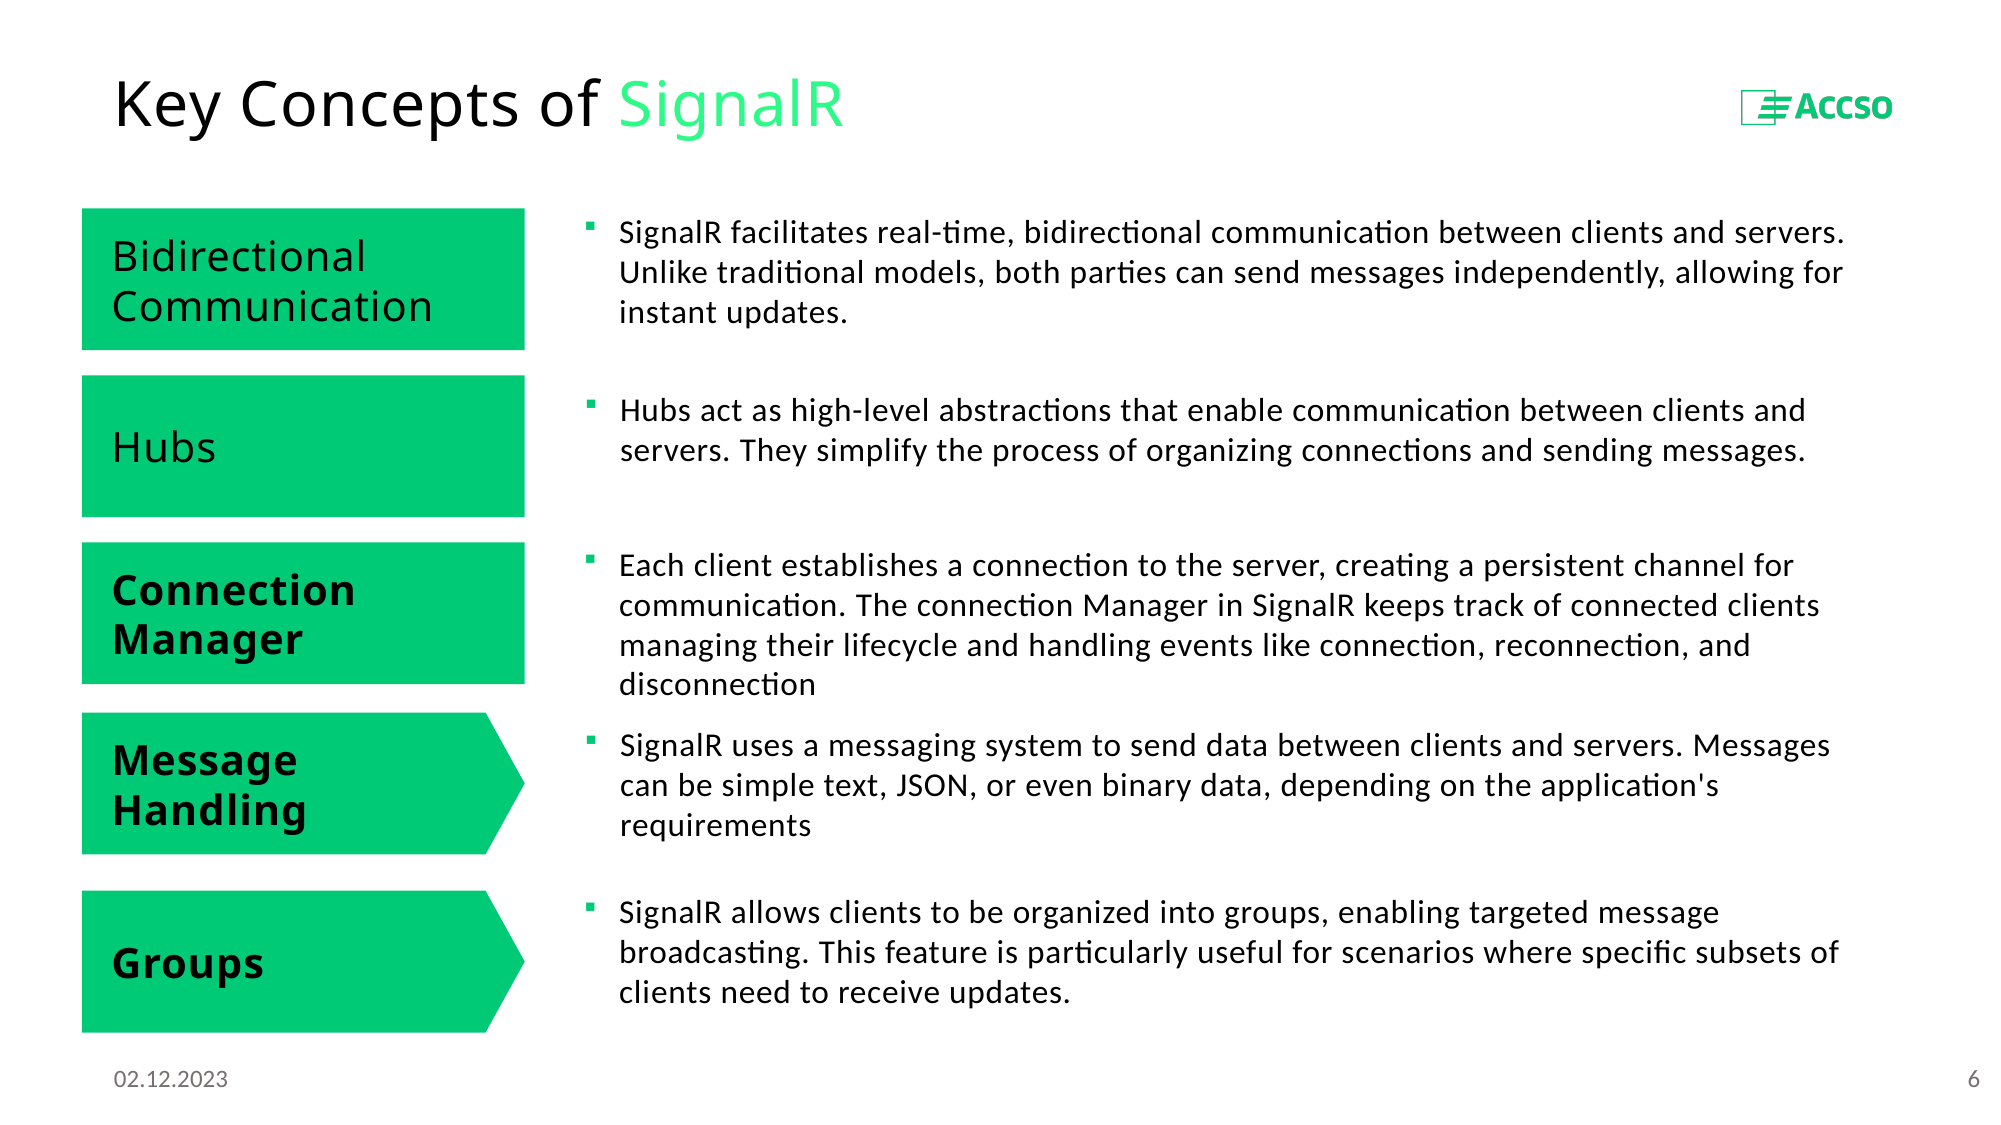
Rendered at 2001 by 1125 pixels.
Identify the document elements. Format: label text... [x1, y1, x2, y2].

list Hubs [81, 375, 525, 518]
list Hubs act as high-level abstractions that enable communication between clients and servers. They simplify the process of organizing connections and sending messages. [584, 388, 1884, 531]
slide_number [114, 1065, 564, 1096]
list Connection Manager [81, 542, 525, 685]
list Bidirectional Communication [81, 208, 525, 351]
text_box SignalR allows clients to be organized into groups, enabling targeted message broadcasting. This feature is particularly useful for scenarios where specific subsets of clients need to receive updates. [583, 890, 1883, 1033]
title Key Concepts of SignalR [114, 78, 1713, 132]
text_box Message Handling [81, 712, 525, 855]
list Each client establishes a connection to the server, creating a persistent channel for communication. The connection Manager in SignalR keeps track of connected clients managing their lifecycle and handling events like connection, reconnection, and disconnection [583, 542, 1883, 685]
list SignalR facilitates real-time, bidirectional communication between clients and servers. Unlike traditional models, both parties can send messages independently, allowing for instant updates. [583, 209, 1883, 352]
slide_number 6 [1909, 1065, 1981, 1096]
text_box SignalR uses a messaging system to send data between clients and servers. Messages can be simple text, JSON, or even binary data, depending on the application's requirements [584, 723, 1884, 866]
text_box Groups [81, 890, 525, 1033]
picture [1741, 90, 1892, 125]
